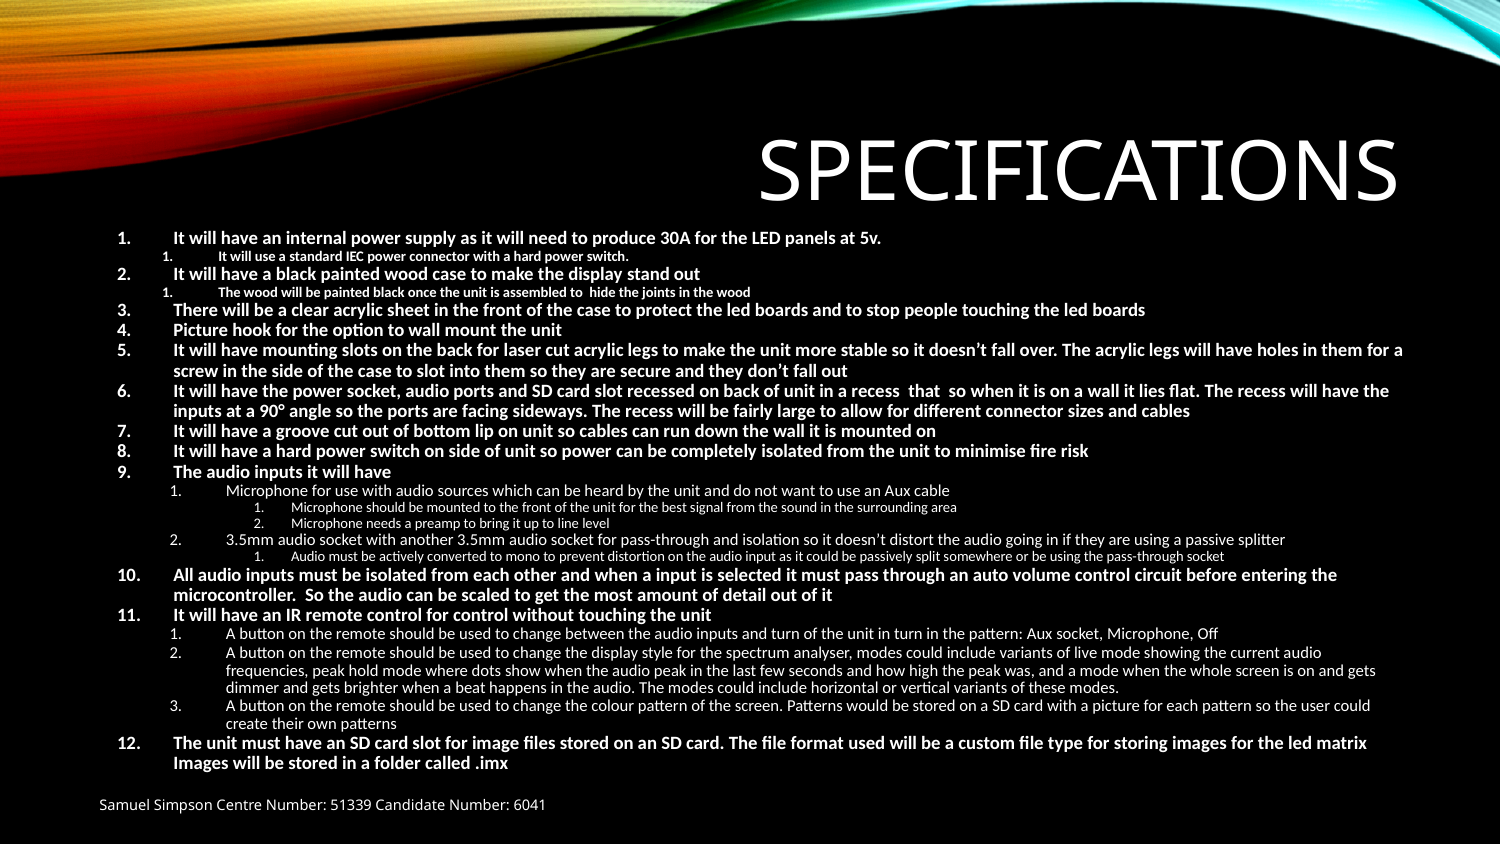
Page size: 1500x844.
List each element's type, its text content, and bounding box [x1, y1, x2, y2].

list It will have an internal power supply as it will need to produce 30A for the LED panels at 5v. It will use a standard IEC power connector with a hard power switch. It will have a black painted wood case to make the display stand out The wood will be painted black once the unit is assembled to hide the joints in the wood There will be a clear acrylic sheet in the front of the case to protect the led boards and to stop people touching the led boards Picture hook for the option to wall mount the unit It will have mounting slots on the back for laser cut acrylic legs to make the unit more stable so it doesn’t fall over. The acrylic legs will have holes in them for a screw in the side of the case to slot into them so they are secure and they don’t fall out It will have the power socket, audio ports and SD card slot recessed on back of unit in a recess that so when it is on a wall it lies flat. The recess will have the inputs at a 90° angle so the ports are facing sideways. The recess will be fairly large to allow for different connector sizes and cables It will have a groove cut out of bottom lip on unit so cables can run down the wall it is mounted on It will have a hard power switch on side of unit so power can be completely isolated from the unit to minimise fire risk The audio inputs it will have Microphone for use with audio sources which can be heard by the unit and do not want to use an Aux cable Microphone should be mounted to the front of the unit for the best signal from the sound in the surrounding area Microphone needs a preamp to bring it up to line level 3.5mm audio socket with another 3.5mm audio socket for pass-through and isolation so it doesn’t distort the audio going in if they are using a passive splitter Audio must be actively converted to mono to prevent distortion on the audio input as it could be passively split somewhere or be using the pass-through socket All audio inputs must be isolated from each other and when a input is selected it must pass through an auto volume control circuit before entering the microcontroller. So the audio can be scaled to get the most amount of detail out of it It will have an IR remote control for control without touching the unit A button on the remote should be used to change between the audio inputs and turn of the unit in turn in the pattern: Aux socket, Microphone, Off A button on the remote should be used to change the display style for the spectrum analyser, modes could include variants of live mode showing the current audio frequencies, peak hold mode where dots show when the audio peak in the last few seconds and how high the peak was, and a mode when the whole screen is on and gets dimmer and gets brighter when a beat happens in the audio. The modes could include horizontal or vertical variants of these modes. A button on the remote should be used to change the colour pattern of the screen. Patterns would be stored on a SD card with a picture for each pattern so the user could create their own patterns The unit must have an SD card slot for image files stored on an SD card. The file format used will be a custom file type for storing images for the led matrix Images will be stored in a folder called .imx [88, 221, 1420, 788]
footer Samuel Simpson Centre Number: 51339 Candidate Number: 6041 [84, 781, 1041, 827]
picture [0, 0, 1500, 178]
title Specifications [356, 94, 1416, 221]
